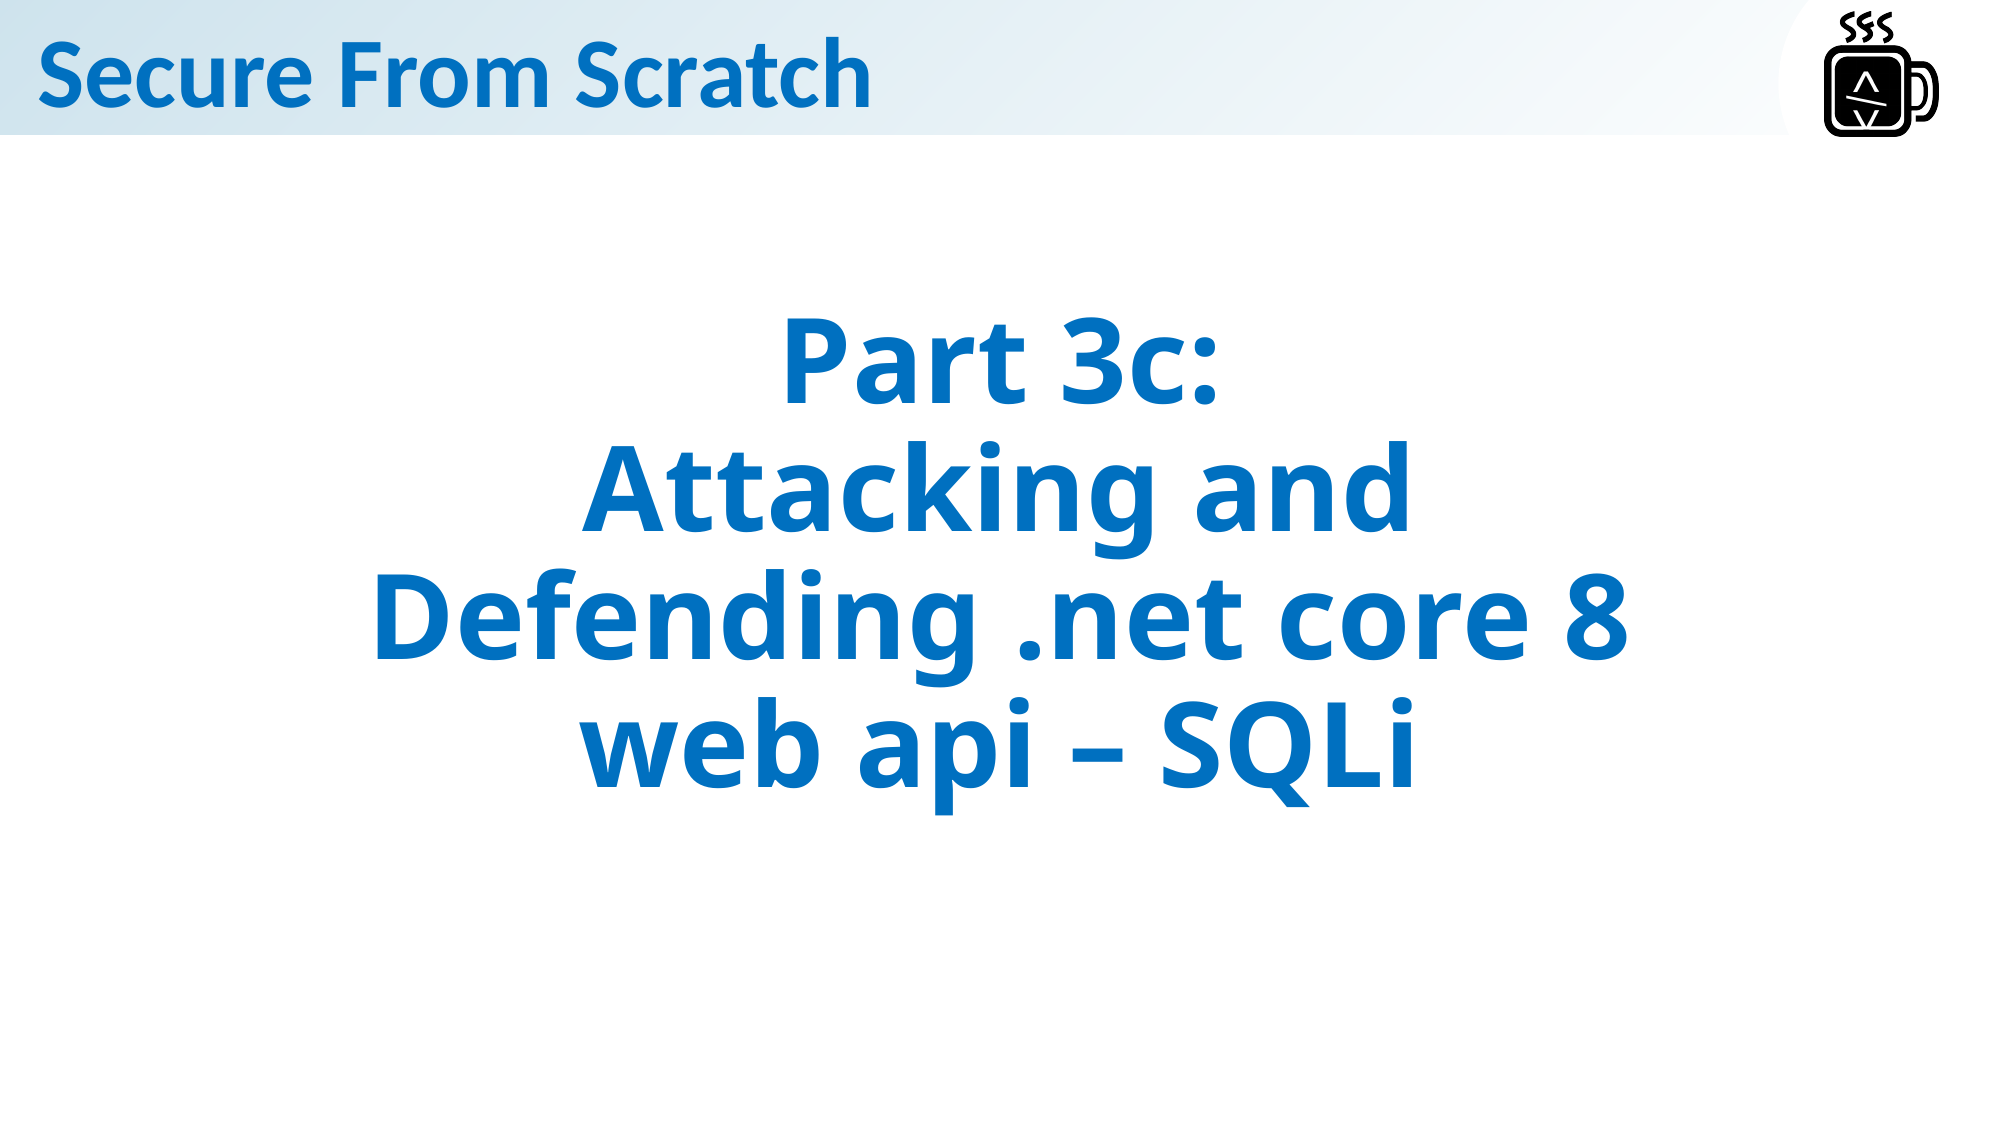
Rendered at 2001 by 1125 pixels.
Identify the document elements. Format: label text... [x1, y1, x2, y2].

title Part 3c: Attacking and Defending .net core 8 web api – SQLi [249, 292, 1750, 792]
picture [1824, 11, 1939, 137]
text_box [249, 792, 1750, 920]
